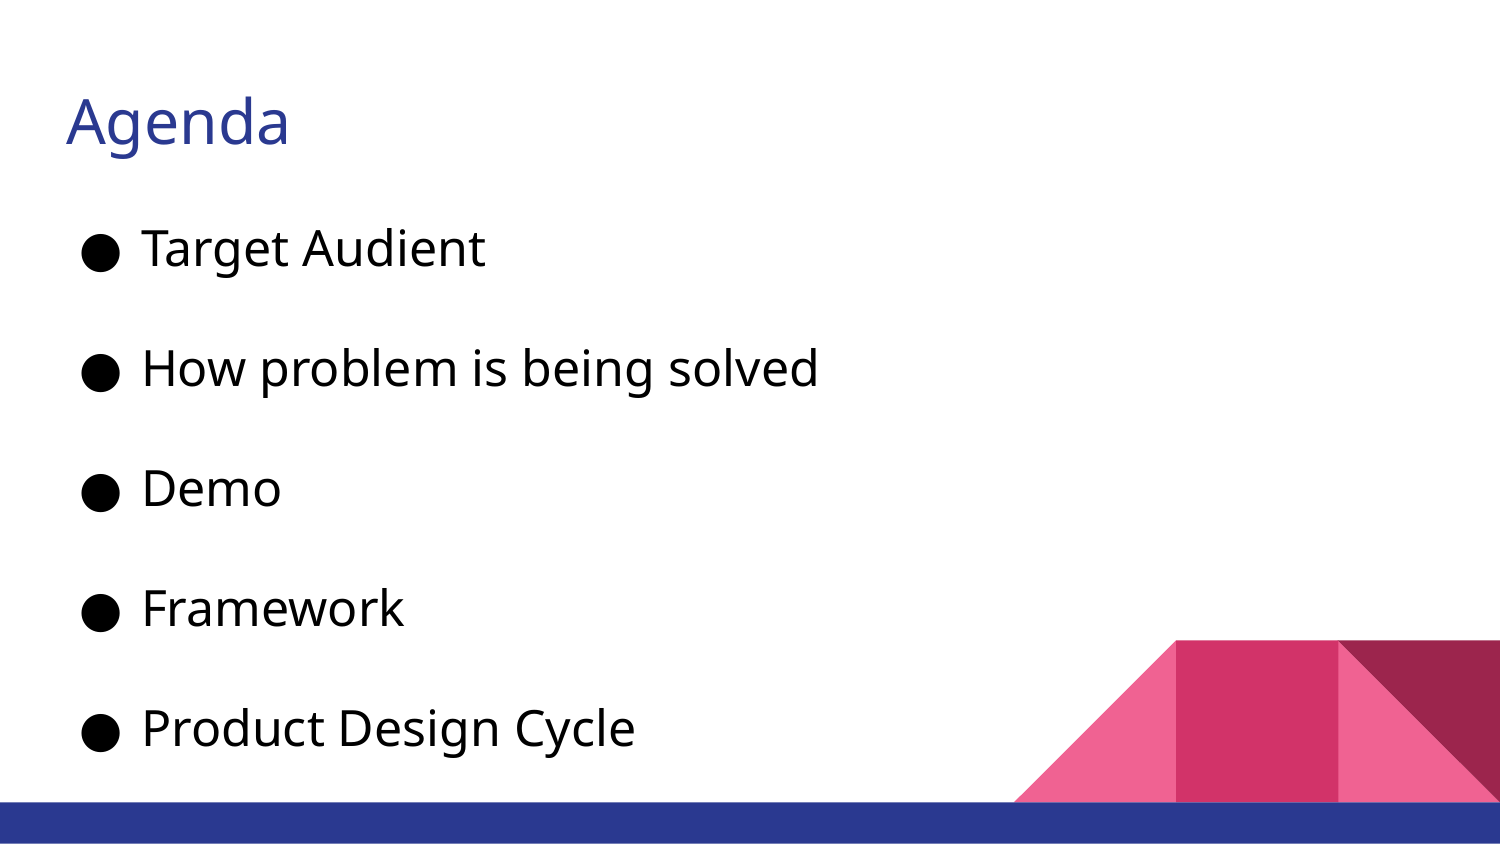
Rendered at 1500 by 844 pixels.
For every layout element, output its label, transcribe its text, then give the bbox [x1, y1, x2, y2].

title Agenda [51, 67, 1449, 167]
list Target Audient How problem is being solved Demo Framework Product Design Cycle [51, 201, 1449, 750]
